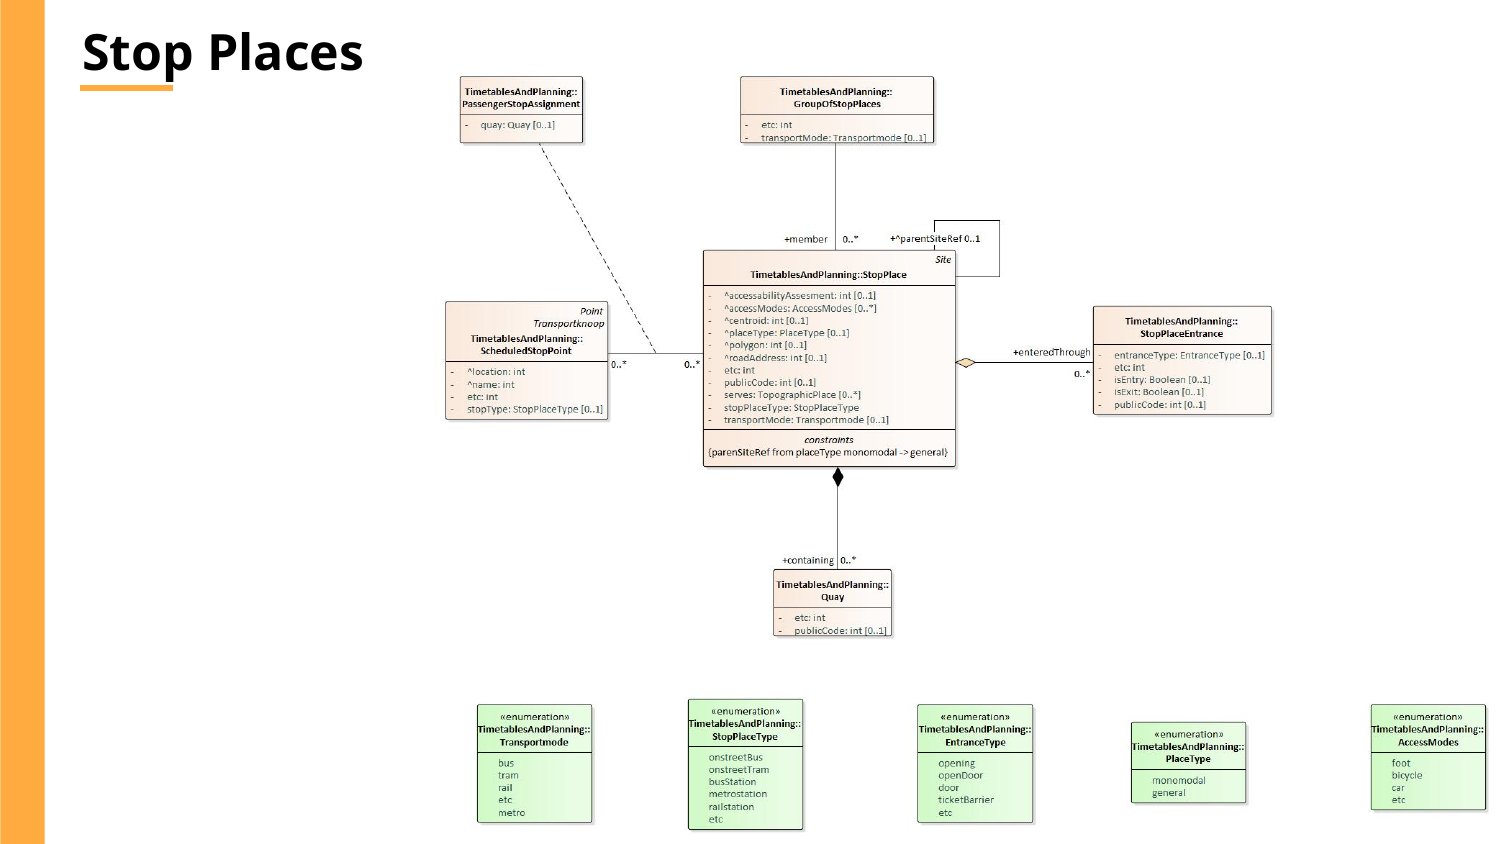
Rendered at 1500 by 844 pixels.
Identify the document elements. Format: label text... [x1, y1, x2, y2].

text_box Stop Places [67, 5, 1231, 78]
text_box [0, 0, 45, 844]
picture [432, 70, 1500, 844]
